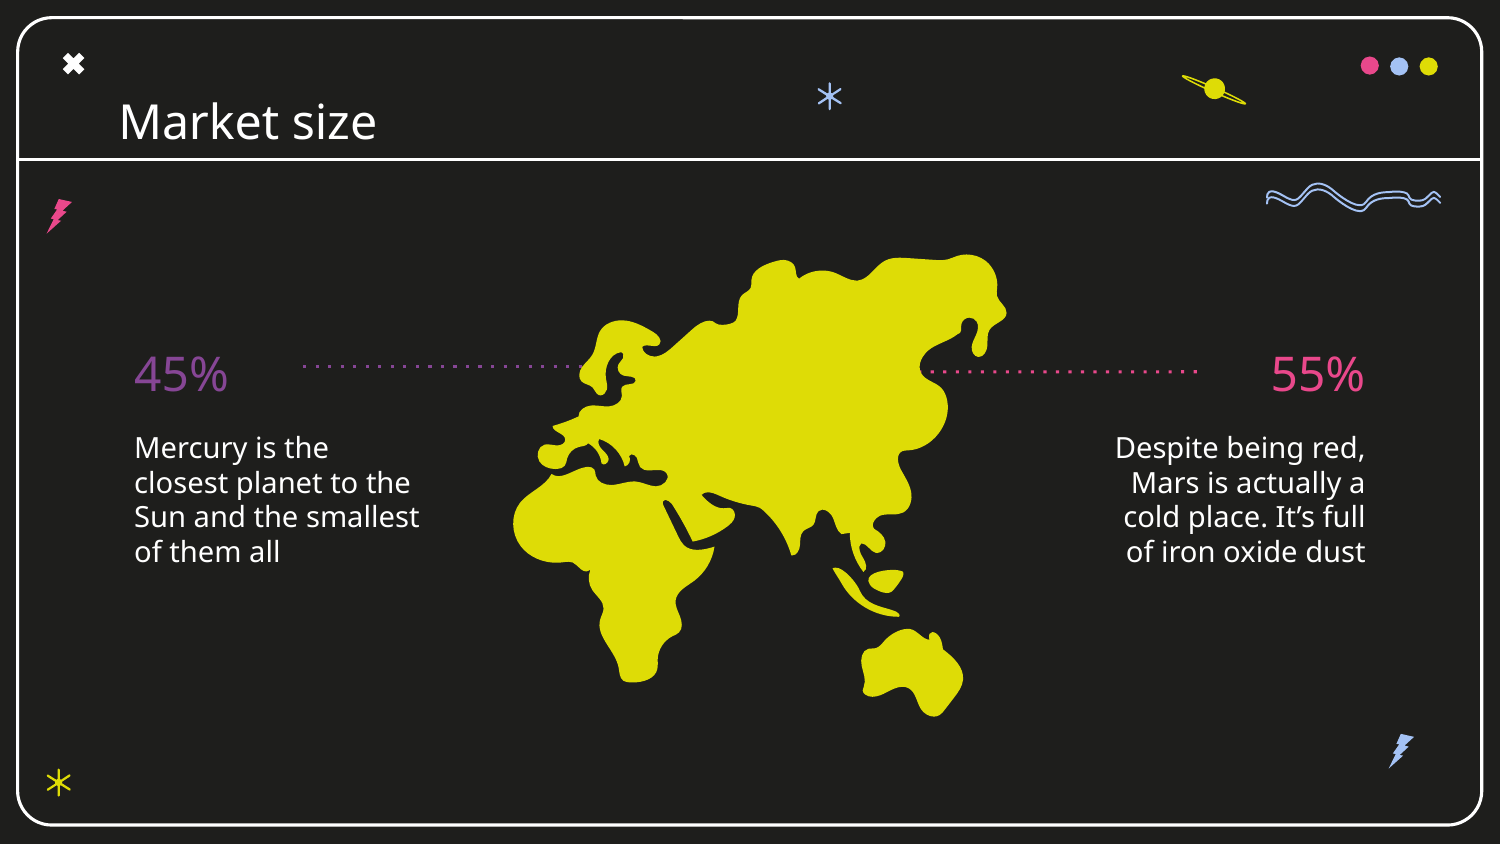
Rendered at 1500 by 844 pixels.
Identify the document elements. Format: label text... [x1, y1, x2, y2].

text_box Despite being red, Mars is actually a cold place. It’s full of iron oxide dust [1075, 413, 1381, 584]
text_box 55% [1196, 338, 1381, 405]
text_box 45% [119, 338, 304, 405]
title Market size [103, 76, 1383, 171]
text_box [510, 254, 1008, 717]
text_box Mercury is the closest planet to the Sun and the smallest of them all [119, 413, 443, 584]
